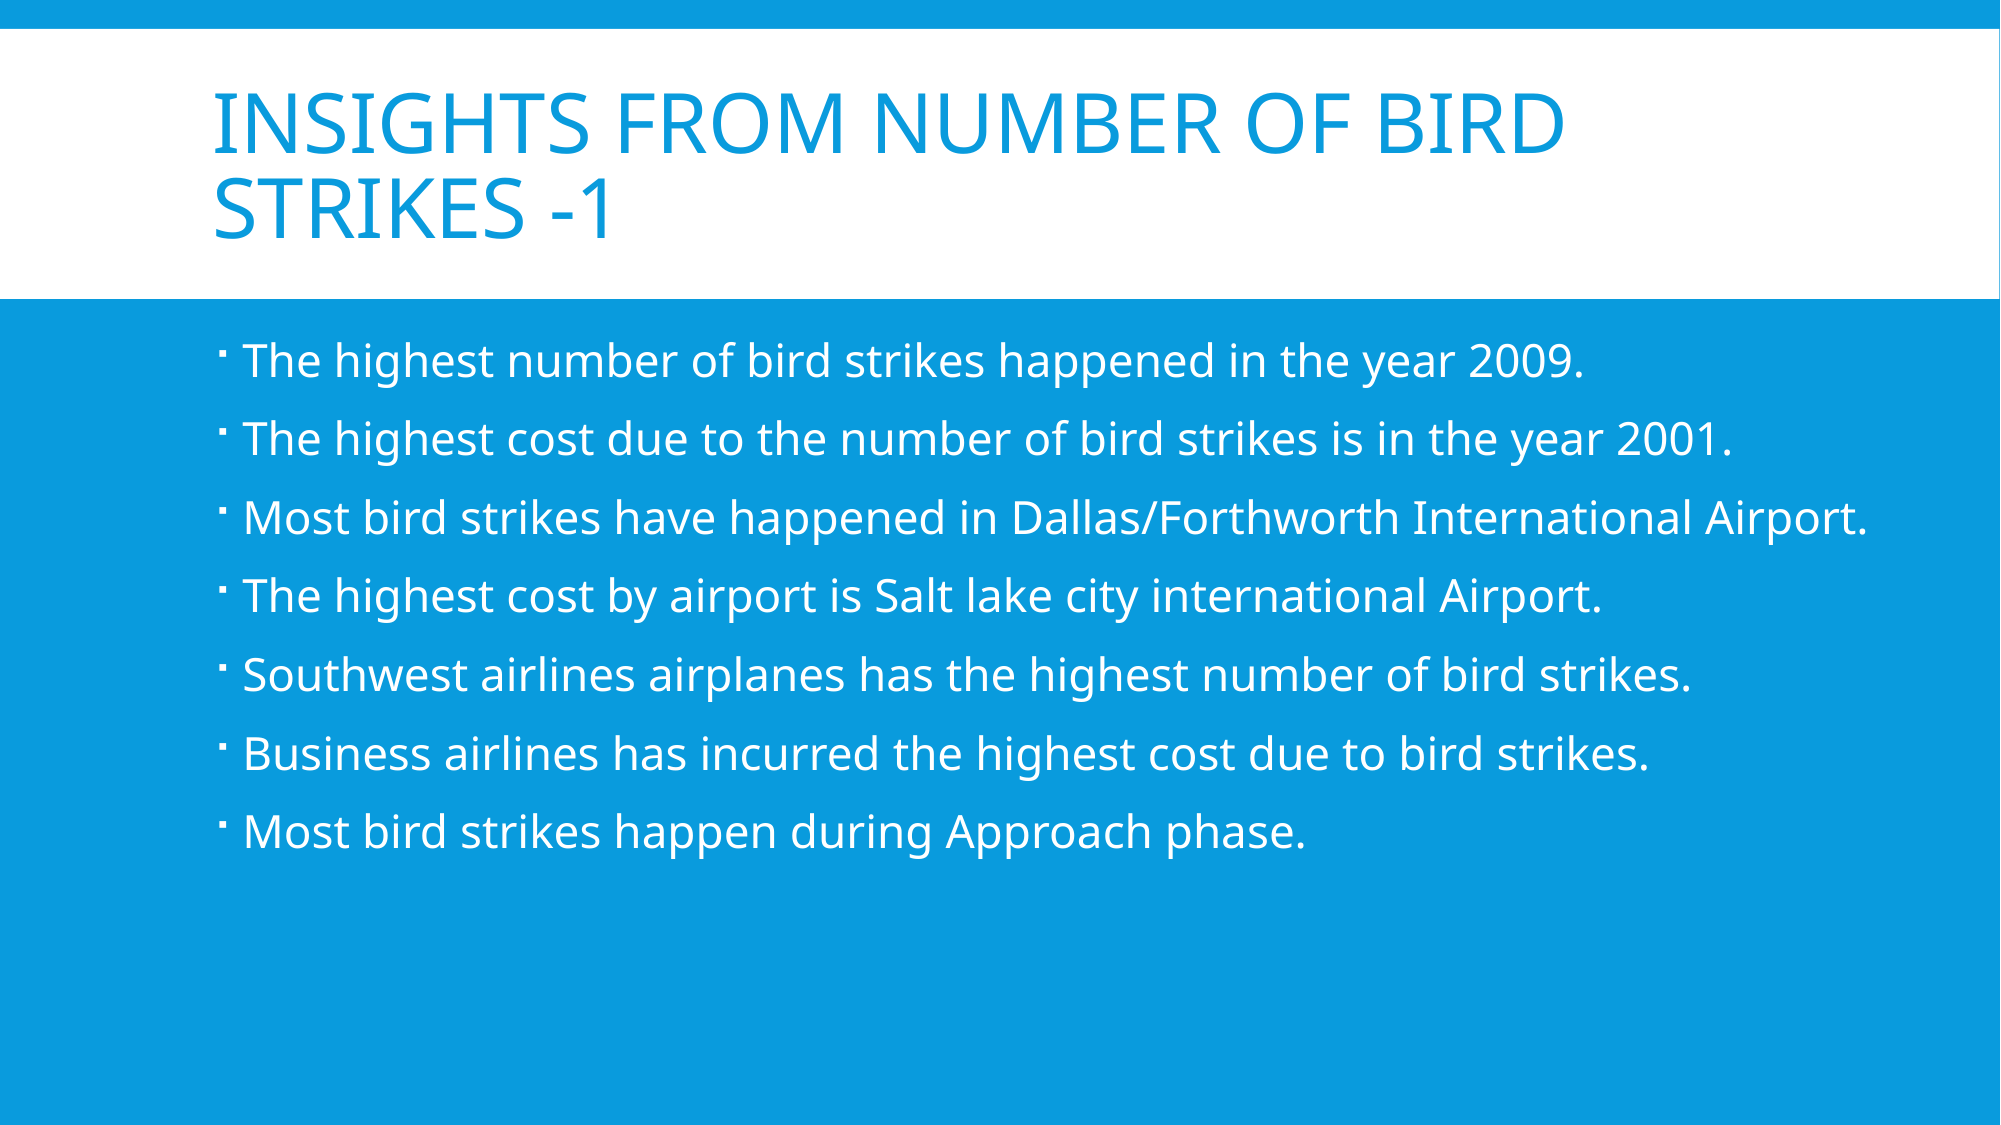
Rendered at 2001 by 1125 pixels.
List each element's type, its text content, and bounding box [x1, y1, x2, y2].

list The highest number of bird strikes happened in the year 2009. The highest cost due to the number of bird strikes is in the year 2001. Most bird strikes have happened in Dallas/Forthworth International Airport. The highest cost by airport is Salt lake city international Airport. Southwest airlines airplanes has the highest number of bird strikes. Business airlines has incurred the highest cost due to bird strikes. Most bird strikes happen during Approach phase. [197, 329, 1915, 1020]
title Insights from number of bird strikes -1 [197, 46, 1915, 295]
